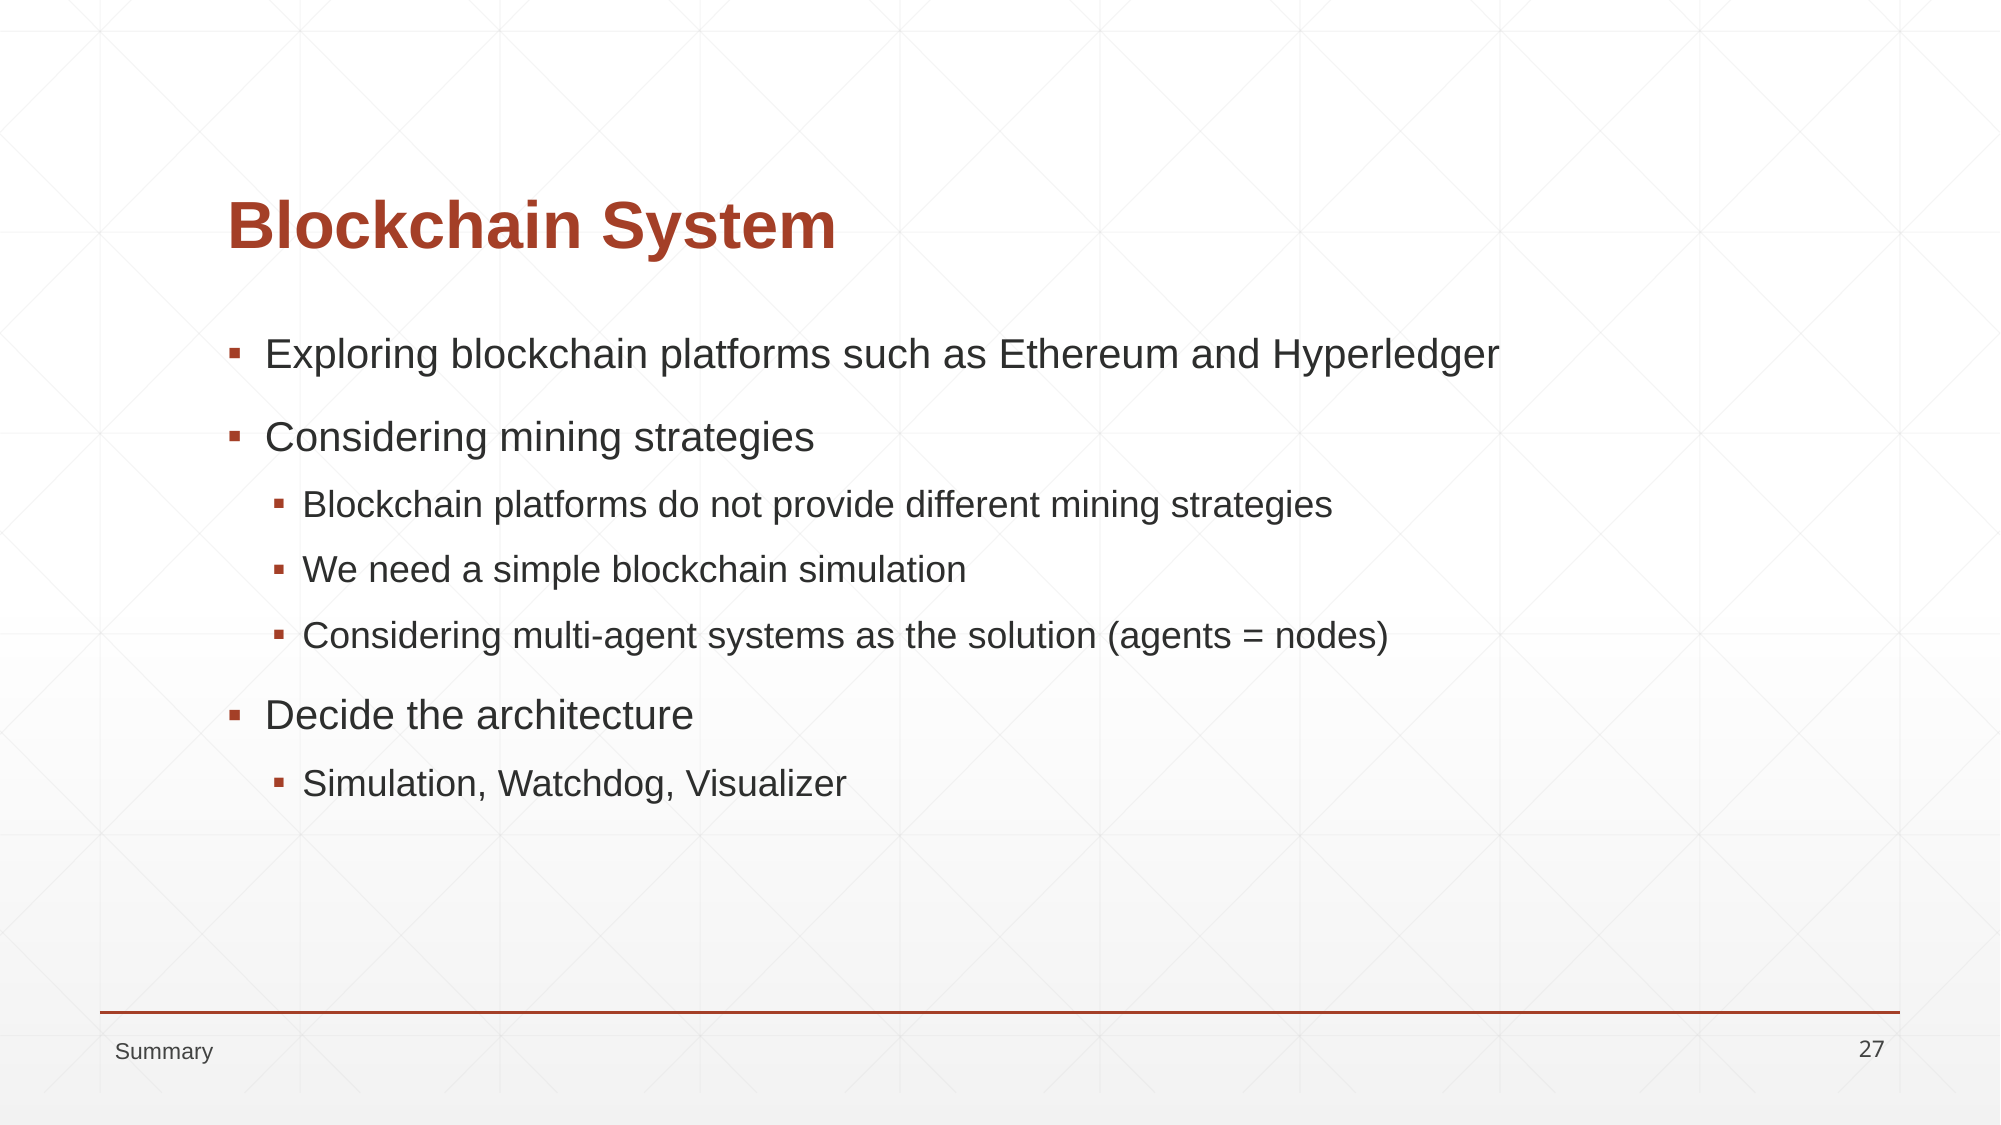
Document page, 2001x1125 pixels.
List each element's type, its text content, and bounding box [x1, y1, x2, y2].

footer Summary [99, 1031, 1106, 1069]
title Blockchain System [212, 82, 1788, 271]
slide_number 27 [1749, 1031, 1901, 1069]
list Exploring blockchain platforms such as Ethereum and Hyperledger Considering mining strategies Blockchain platforms do not provide different mining strategies We need a simple blockchain simulation Considering multi-agent systems as the solution (agents = nodes) Decide the architecture Simulation, Watchdog, Visualizer [212, 324, 1788, 950]
